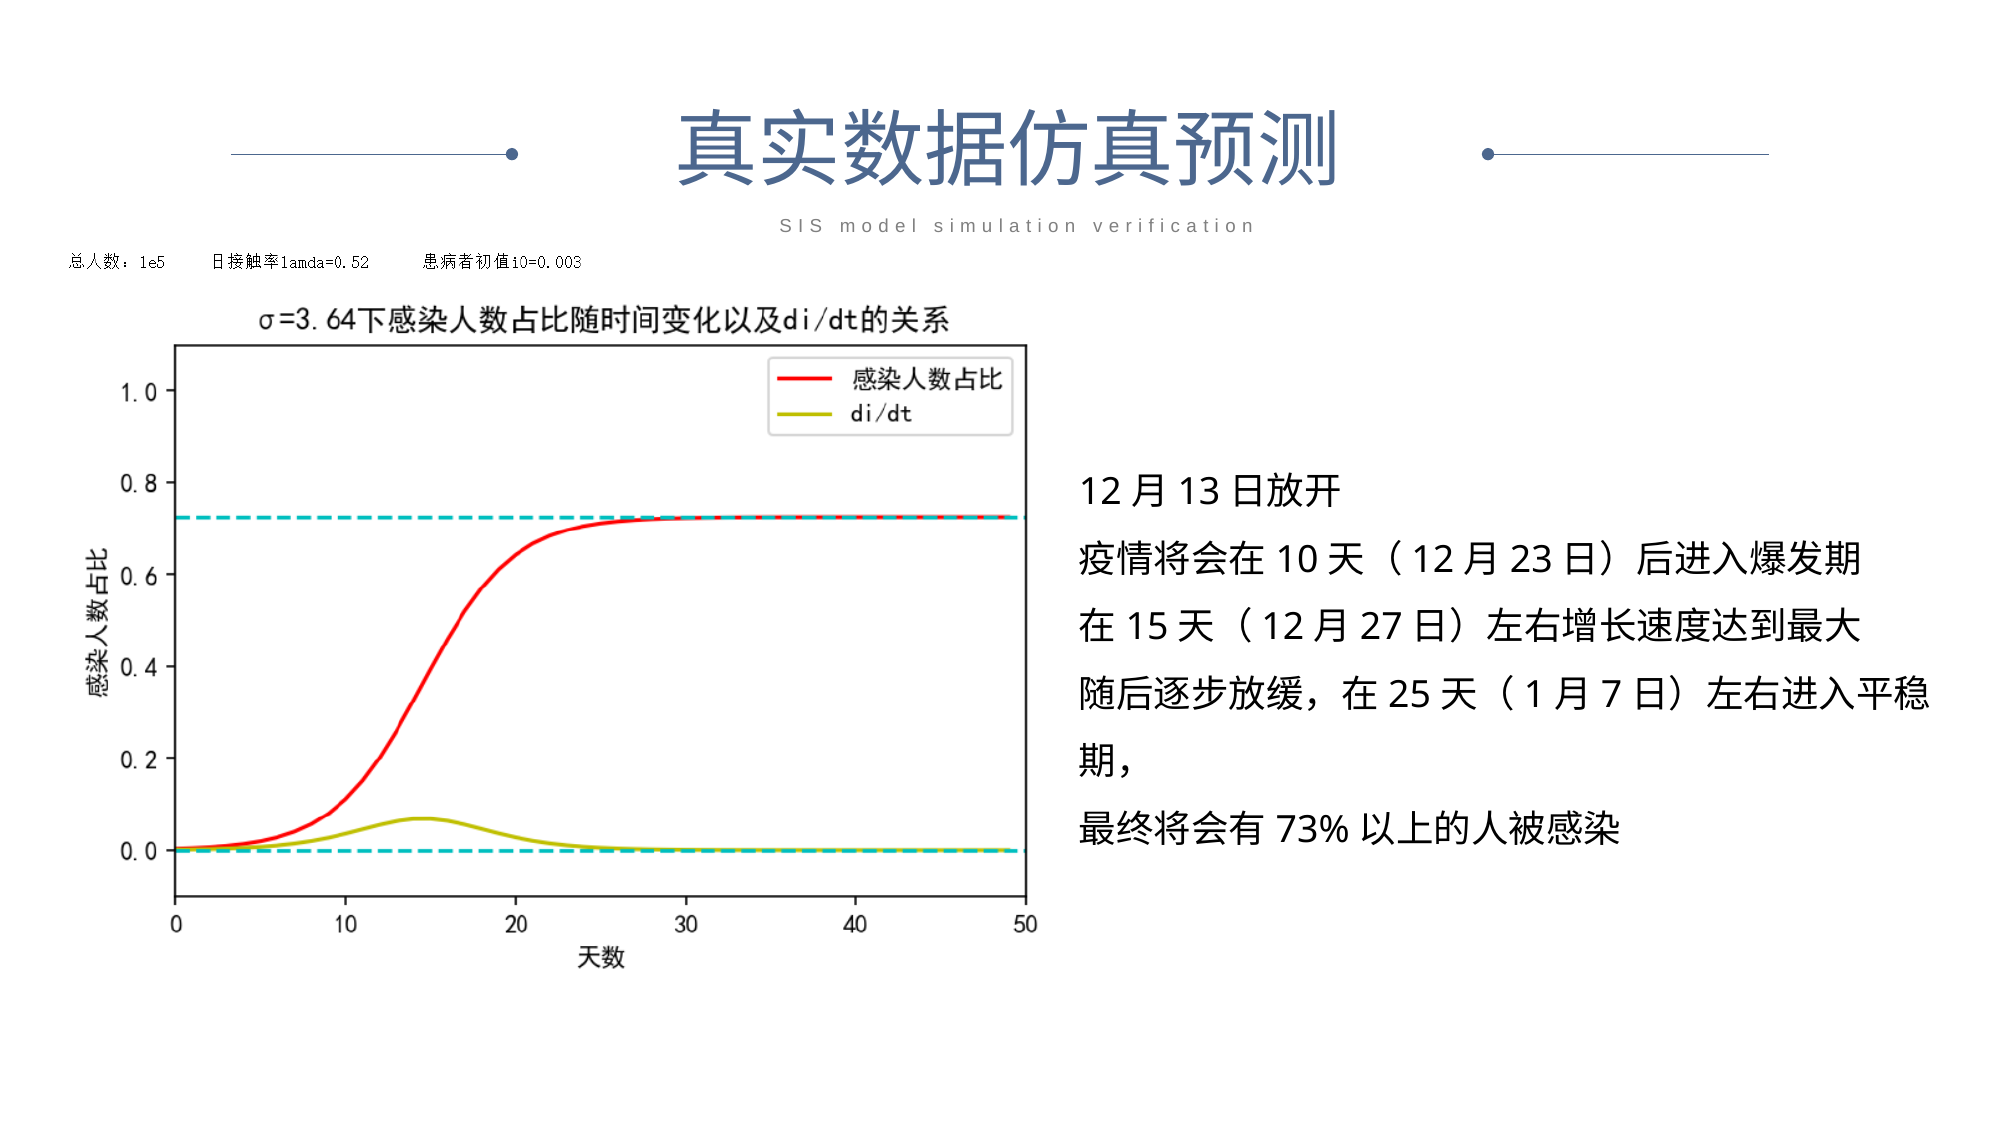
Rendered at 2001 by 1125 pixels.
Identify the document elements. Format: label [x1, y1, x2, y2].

text_box [230, 154, 1770, 168]
text_box [0, 0, 2000, 1125]
